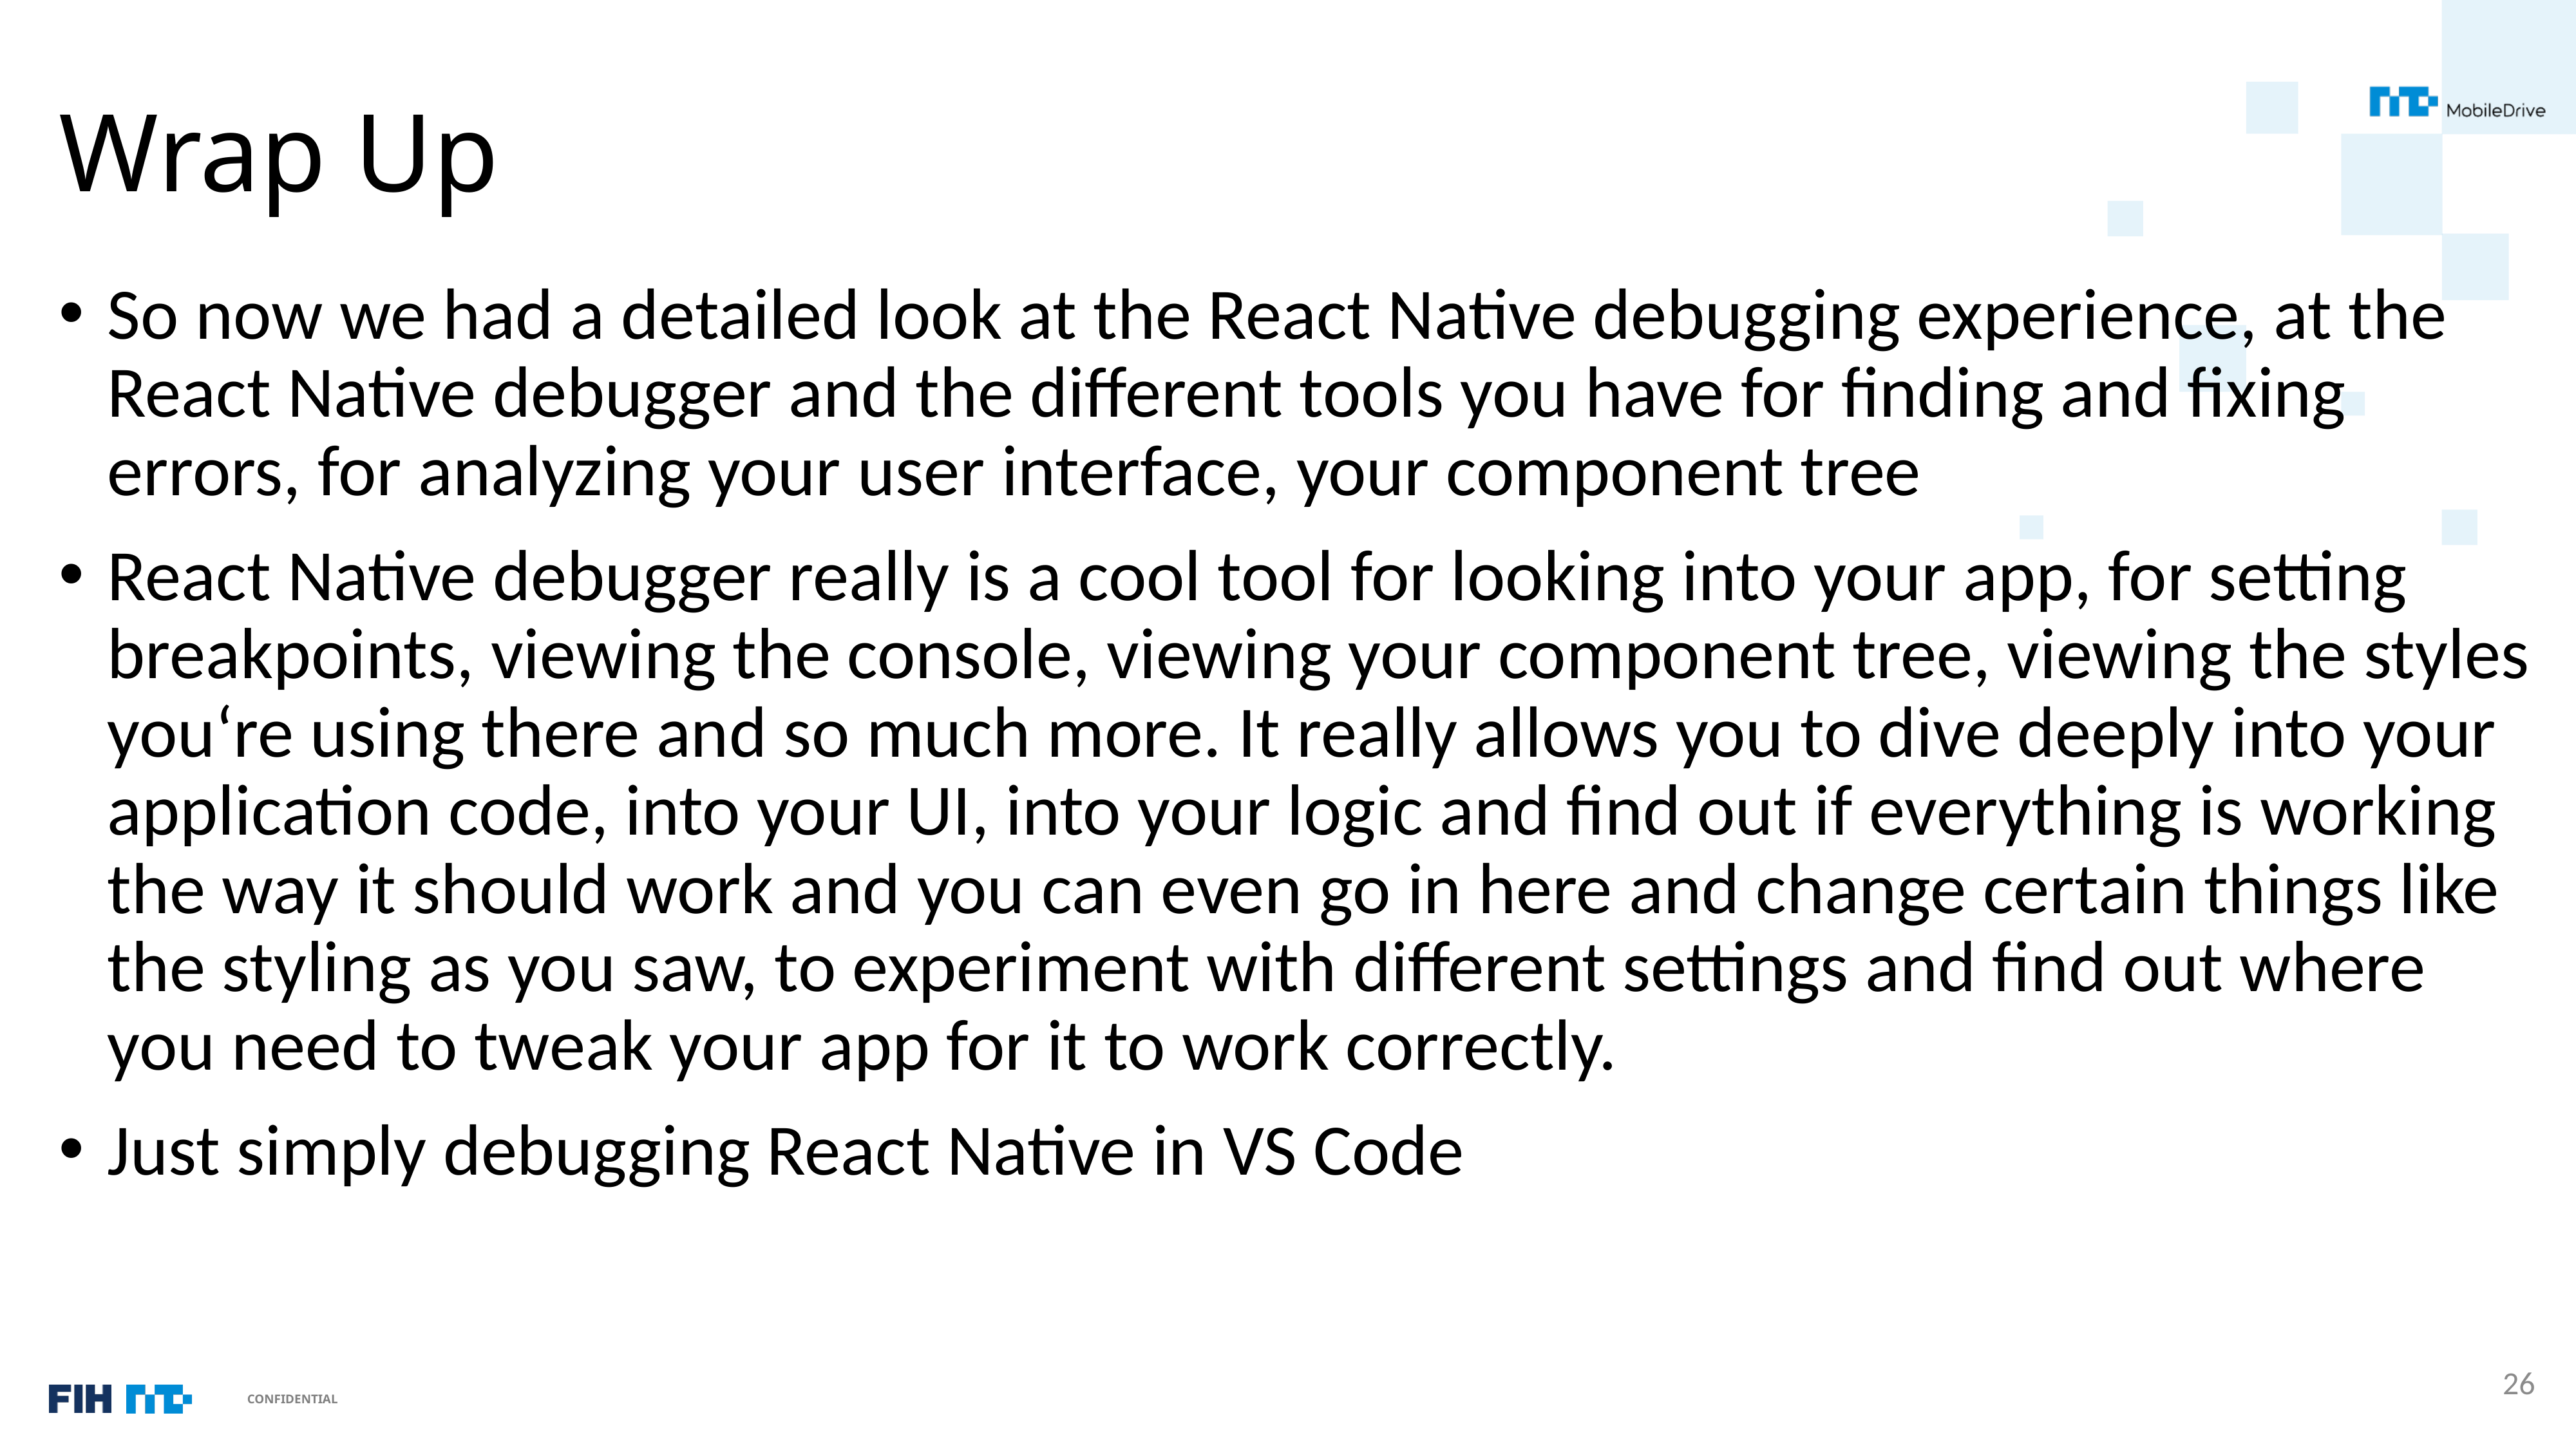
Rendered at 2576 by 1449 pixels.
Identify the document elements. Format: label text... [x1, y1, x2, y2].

picture [146, 1385, 155, 1394]
picture [49, 1385, 111, 1413]
picture [184, 1385, 194, 1414]
picture [2368, 84, 2548, 119]
title Wrap Up [49, 77, 2368, 236]
picture [174, 1395, 182, 1404]
list So now we had a detailed look at the React Native debugging experience, at the React Native debugger and the different tools you have for finding and fixing errors, for analyzing your user interface, your component tree React Native debugger really is a cool tool for looking into your app, for setting breakpoints, viewing the console, viewing your component tree, viewing the styles you‘re using there and so much more. It really allows you to dive deeply into your application code, into your UI, into your logic and find out if everything is working the way it should work and you can even go in here and change certain things like the styling as you saw, to experiment with different settings and find out where you need to tweak your app for it to work correctly. Just simply debugging React Native in VS Code [49, 271, 2548, 1305]
slide_number 26 [1965, 1343, 2545, 1421]
picture [136, 1395, 145, 1414]
picture [155, 1395, 164, 1414]
